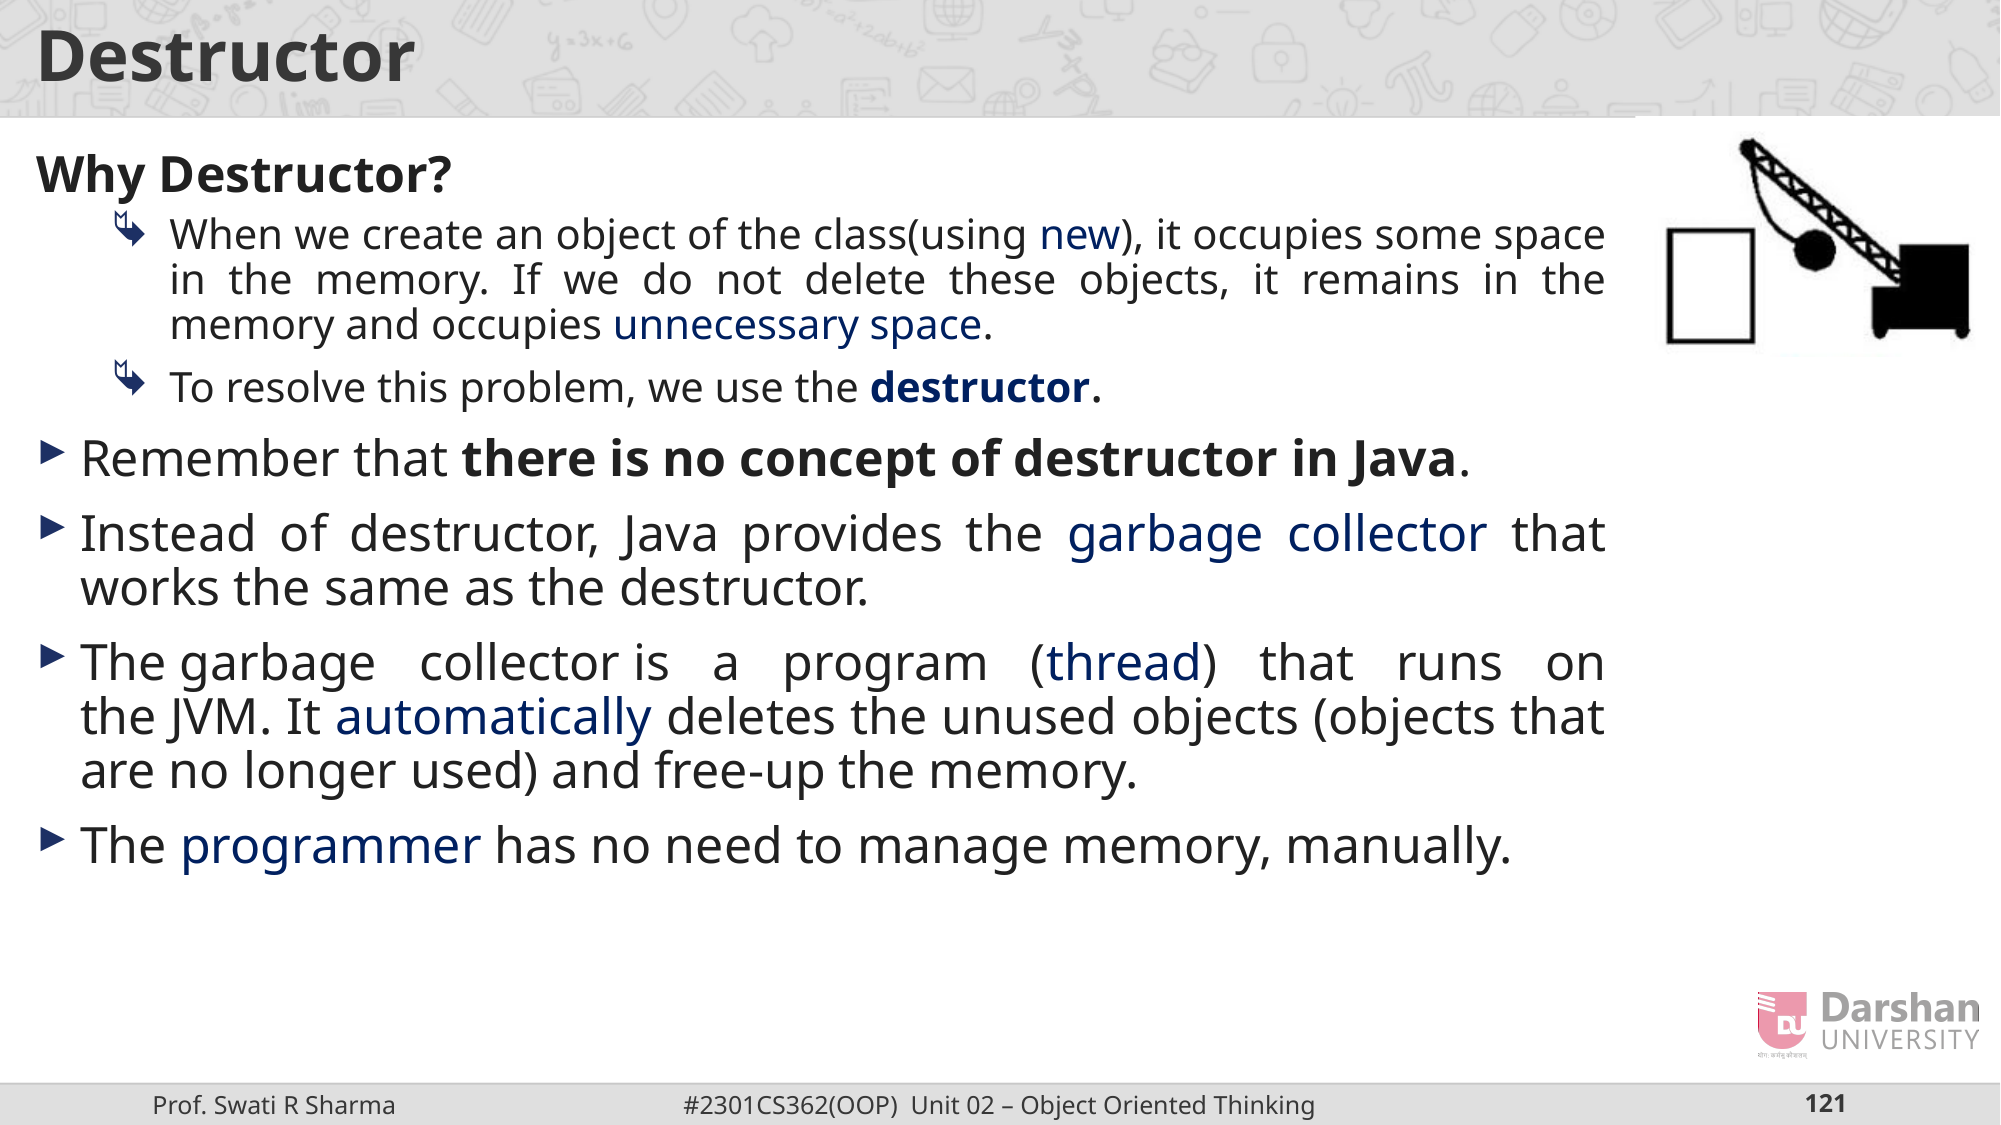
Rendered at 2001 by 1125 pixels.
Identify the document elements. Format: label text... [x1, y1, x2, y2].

title Destructor [0, 0, 2000, 117]
picture [1635, 116, 2000, 357]
title Declaring an Object [1758, 992, 1979, 1059]
list Why Destructor? When we create an object of the class(using new), it occupies some space in the memory. If we do not delete these objects, it remains in the memory and occupies unnecessary space. To resolve this problem, we use the destructor. Remember that there is no concept of destructor in Java. Instead of destructor, Java provides the garbage collector that works the same as the destructor. The garbage collector is a program (thread) that runs on the JVM. It automatically deletes the unused objects (objects that are no longer used) and free-up the memory. The programmer has no need to manage memory, manually. [21, 141, 1622, 1059]
